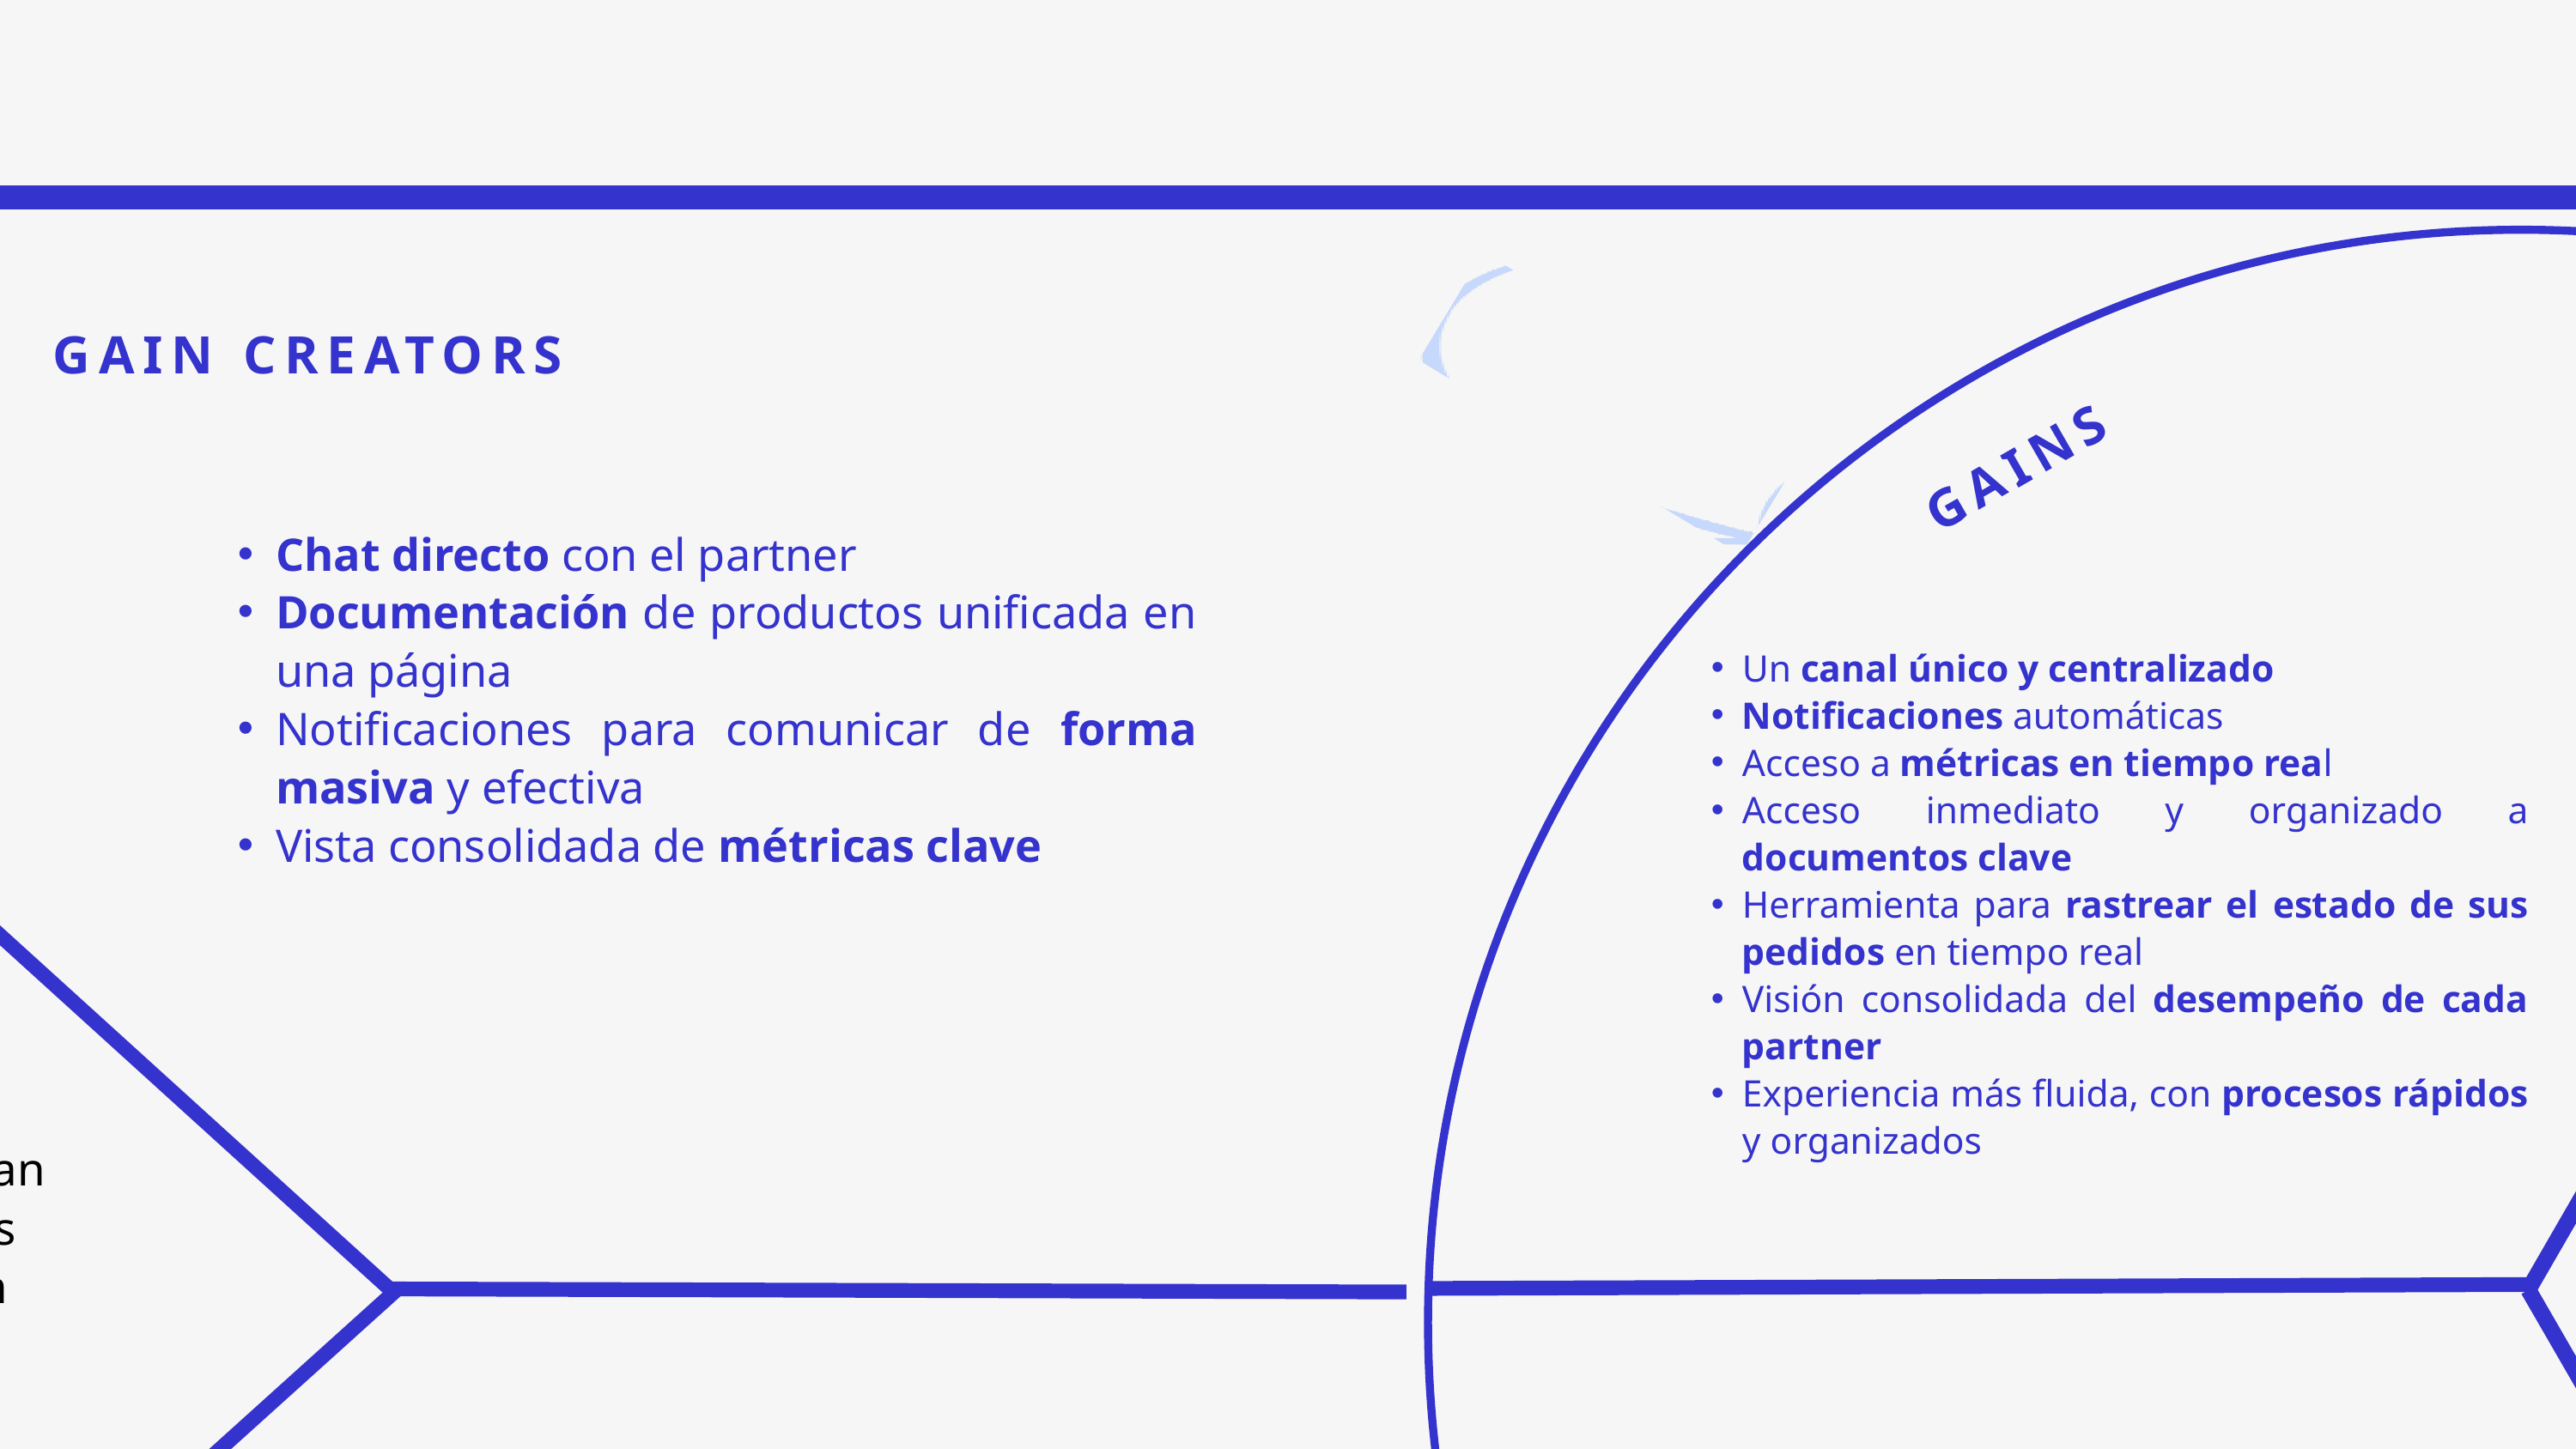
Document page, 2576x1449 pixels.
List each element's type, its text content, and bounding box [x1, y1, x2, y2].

table_header [0, 209, 2576, 1449]
text_box Aplicación en el que gestionan tanto las empresas como sus partners toda la información necesaria y actualizada para sus negocios. [0, 1136, 62, 1431]
text_box GAIN CREATORS [0, 303, 732, 385]
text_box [1427, 229, 2576, 1449]
text_box Chat directo con el partner Documentación de productos unificada en una página Notificaciones para comunicar de forma masiva y efectiva Vista consolidada de métricas clave [199, 521, 1198, 871]
